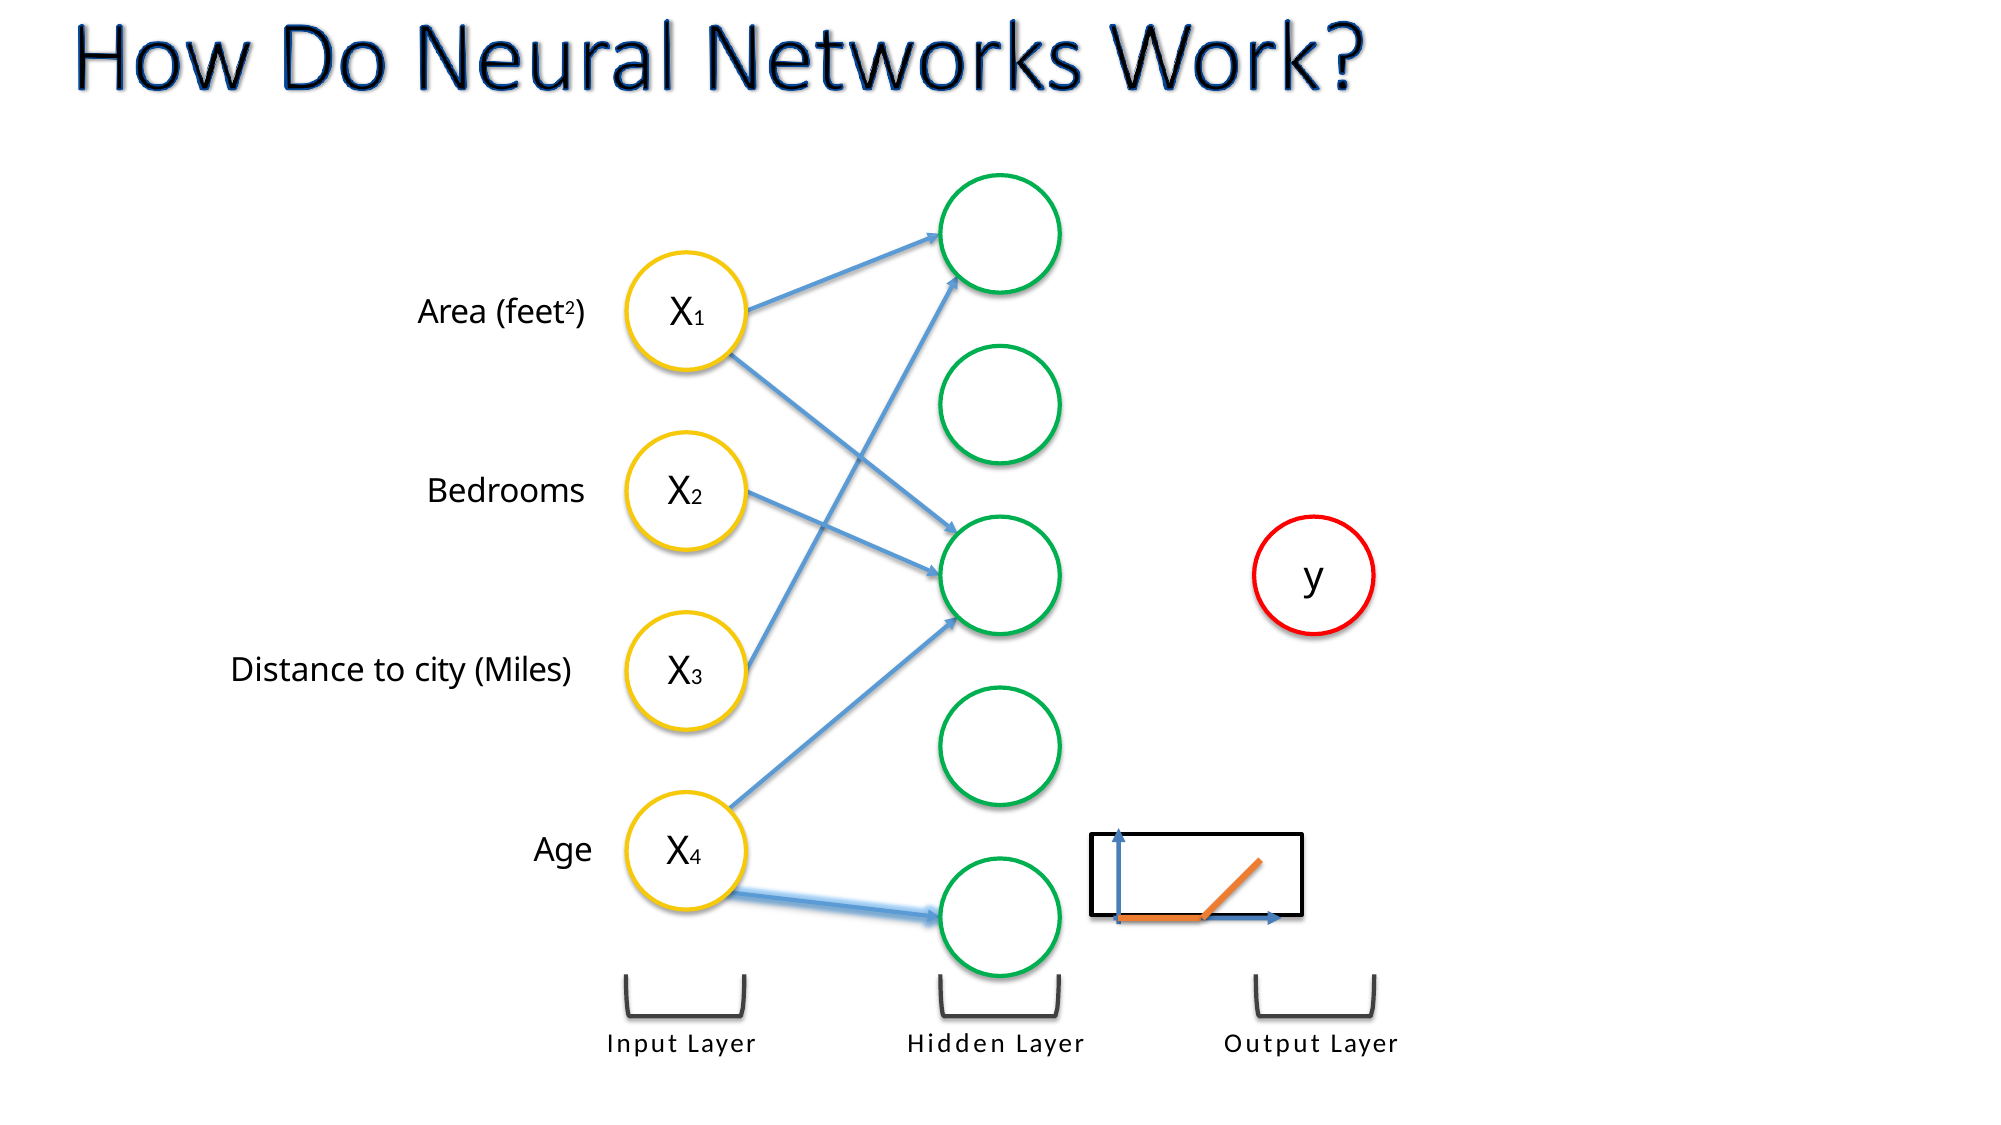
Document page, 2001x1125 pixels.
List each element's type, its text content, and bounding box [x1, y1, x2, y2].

text_box Hidden Layer [905, 1023, 1094, 1058]
text_box Distance to city (Miles) [228, 646, 602, 689]
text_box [617, 427, 755, 563]
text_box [617, 786, 1068, 1029]
text_box Output Layer [1222, 1023, 1408, 1058]
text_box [1311, 511, 1382, 647]
text_box Age [531, 826, 602, 869]
text_box Input Layer [604, 1023, 766, 1058]
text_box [617, 607, 755, 743]
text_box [1246, 970, 1383, 1029]
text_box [74, 15, 1370, 97]
text_box Area (feet2) [411, 287, 606, 331]
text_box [711, 217, 931, 786]
text_box Bedrooms [424, 467, 602, 509]
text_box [617, 247, 755, 383]
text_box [931, 170, 1311, 989]
